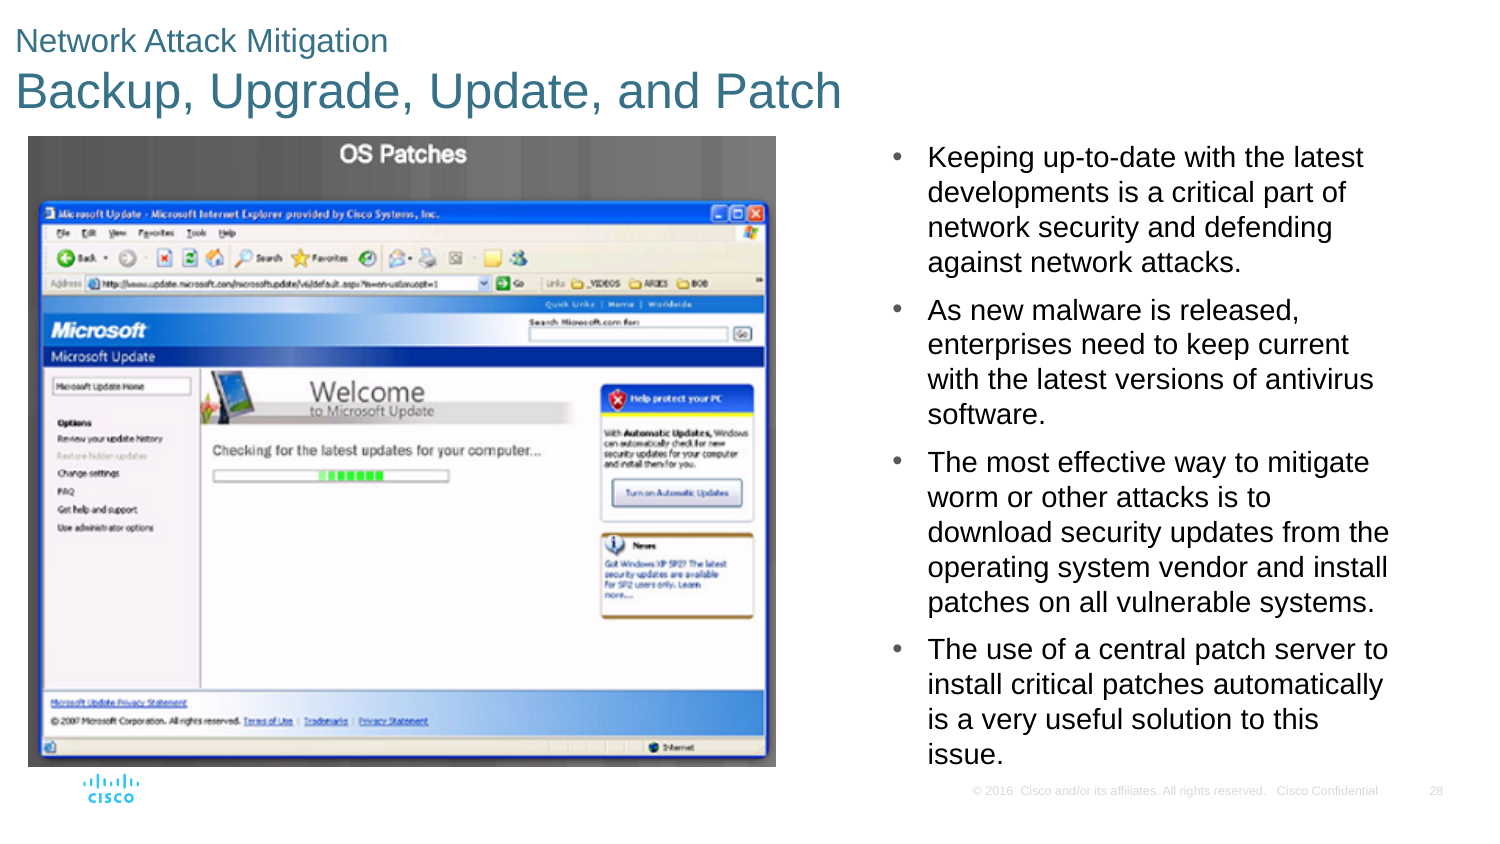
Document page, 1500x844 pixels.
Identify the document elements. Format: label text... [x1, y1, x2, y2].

title Network Attack Mitigation Backup, Upgrade, Update, and Patch [0, 6, 905, 131]
picture [28, 136, 776, 767]
list Keeping up-to-date with the latest developments is a critical part of network security and defending against network attacks. As new malware is released, enterprises need to keep current with the latest versions of antivirus software. The most effective way to mitigate worm or other attacks is to download security updates from the operating system vendor and install patches on all vulnerable systems. The use of a central patch server to install critical patches automatically is a very useful solution to this issue. [853, 130, 1429, 767]
